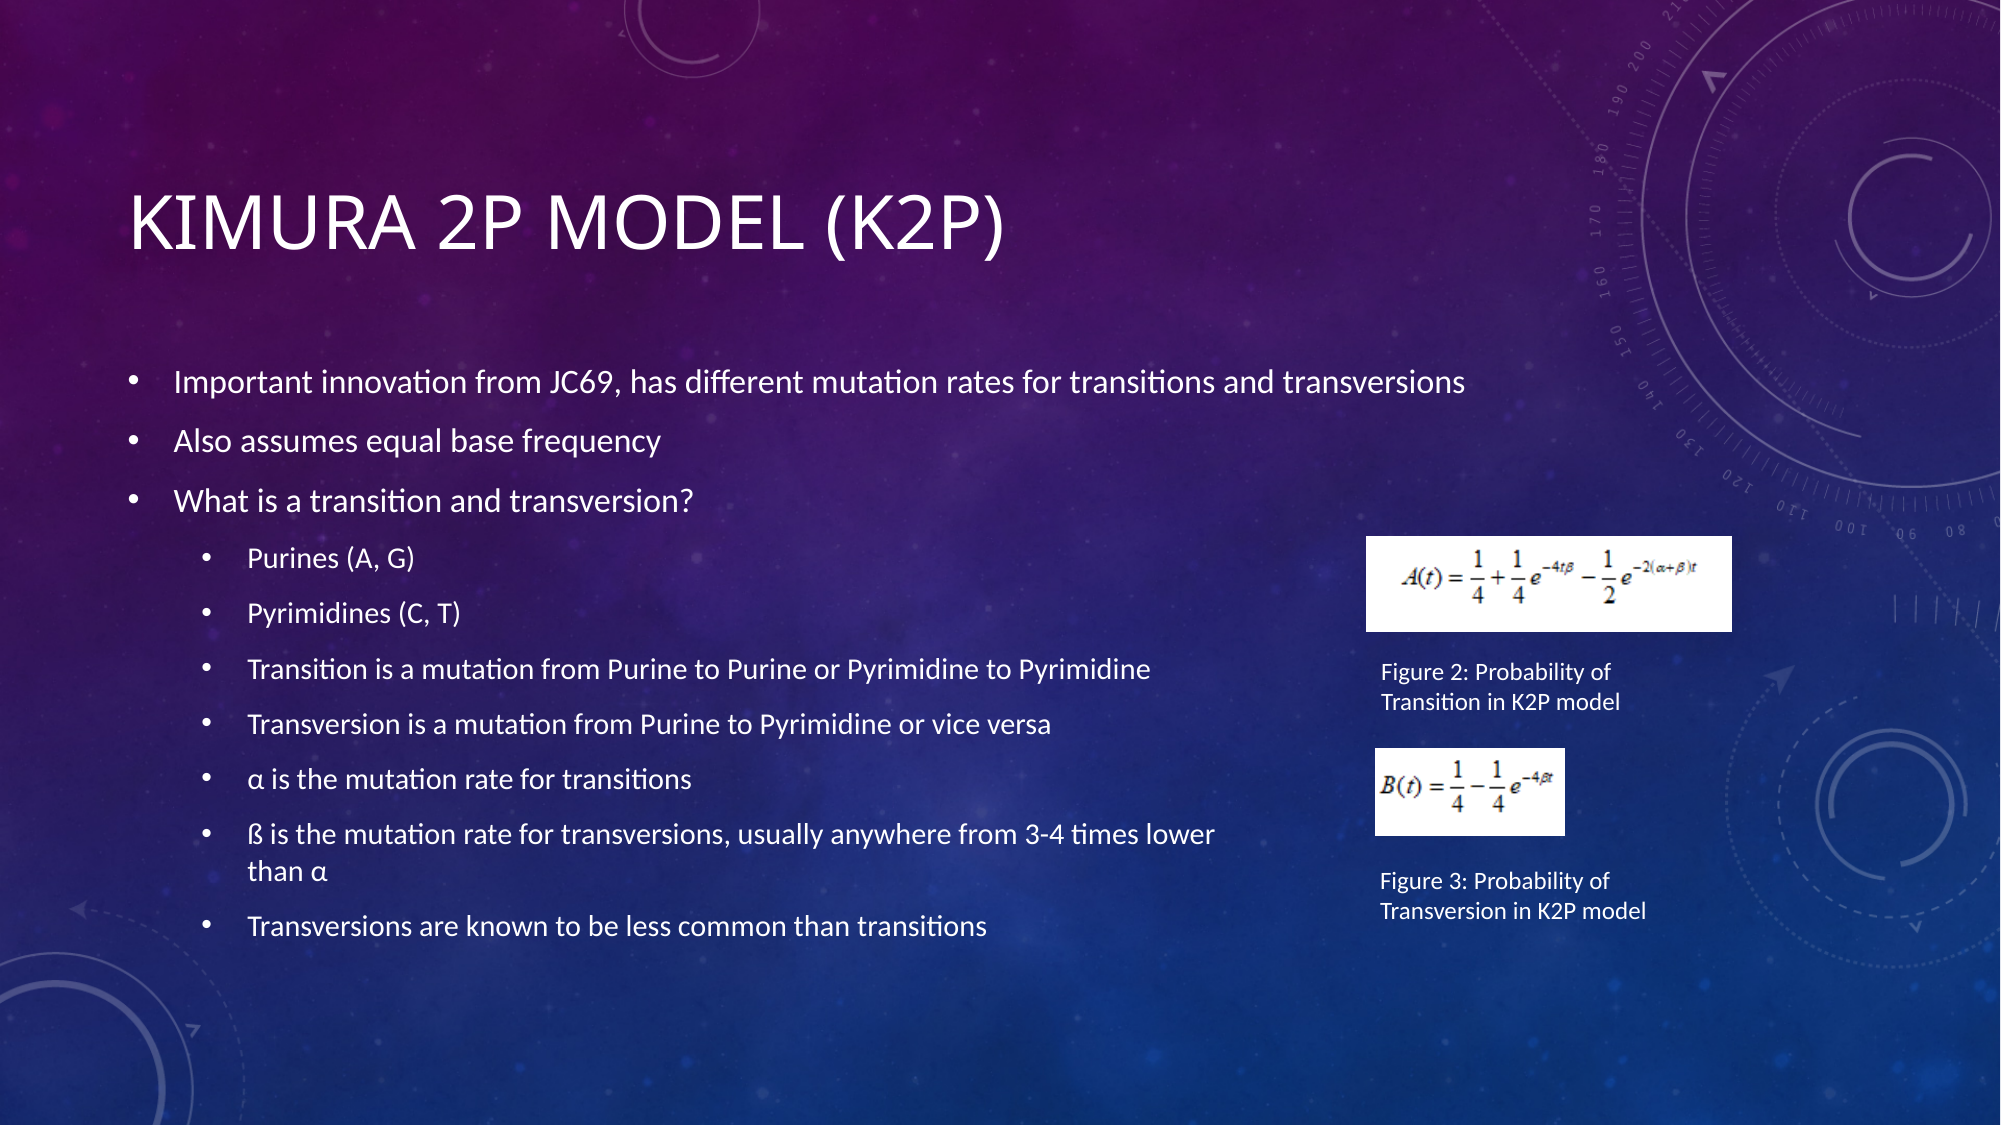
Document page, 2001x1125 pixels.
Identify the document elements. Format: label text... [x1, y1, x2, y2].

title Kimura 2p model (k2p) [112, 99, 1775, 339]
text_box Figure 3: Probability of Transversion in K2P model [1365, 857, 1701, 932]
list Important innovation from JC69, has different mutation rates for transitions and transversions Also assumes equal base frequency What is a transition and transversion? Purines (A, G) Pyrimidines (C, T) Transition is a mutation from Purine to Purine or Pyrimidine to Pyrimidine Transversion is a mutation from Purine to Pyrimidine or vice versa α is the mutation rate for transitions ß is the mutation rate for transversions, usually anywhere from 3-4 times lower than α Transversions are known to be less common than transitions [112, 351, 1775, 950]
picture [0, 0, 2001, 1125]
text_box Figure 2: Probability of Transition in K2P model [1366, 648, 1732, 723]
